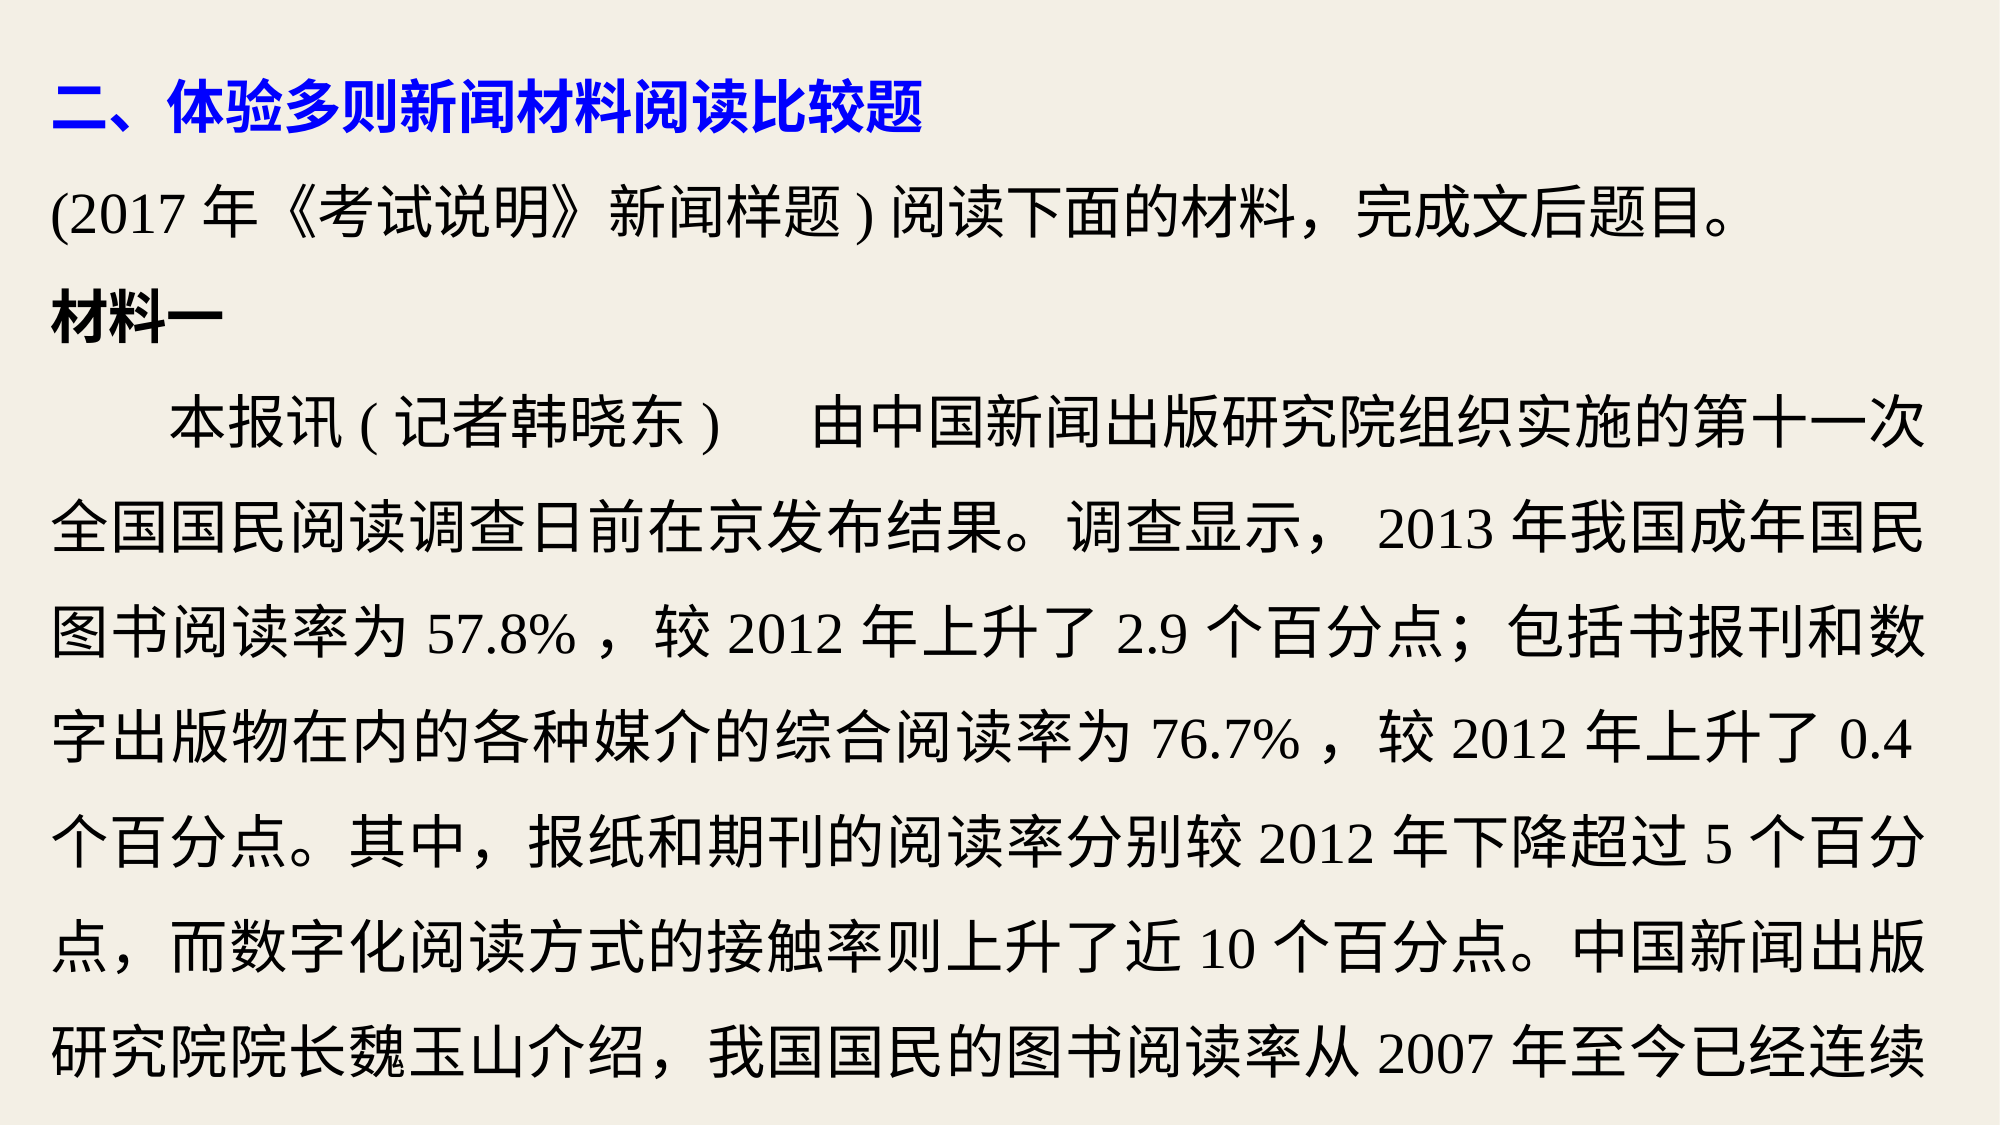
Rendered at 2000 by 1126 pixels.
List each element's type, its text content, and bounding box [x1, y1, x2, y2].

text_box 二、体验多则新闻材料阅读比较题 (2017年《考试说明》新闻样题)阅读下面的材料，完成文后题目。 材料一 本报讯(记者韩晓东) 由中国新闻出版研究院组织实施的第十一次全国国民阅读调查日前在京发布结果。调查显示，2013年我国成年国民图书阅读率为57.8%，较2012年上升了2.9个百分点；包括书报刊和数字出版物在内的各种媒介的综合阅读率为76.7%，较2012年上升了0.4个百分点。其中，报纸和期刊的阅读率分别较2012年下降超过5个百分点，而数字化阅读方式的接触率则上升了近10个百分点。中国新闻出版研究院院长魏玉山介绍，我国国民的图书阅读率从2007年至今已经连续七年稳步回升。 [30, 25, 1947, 1126]
